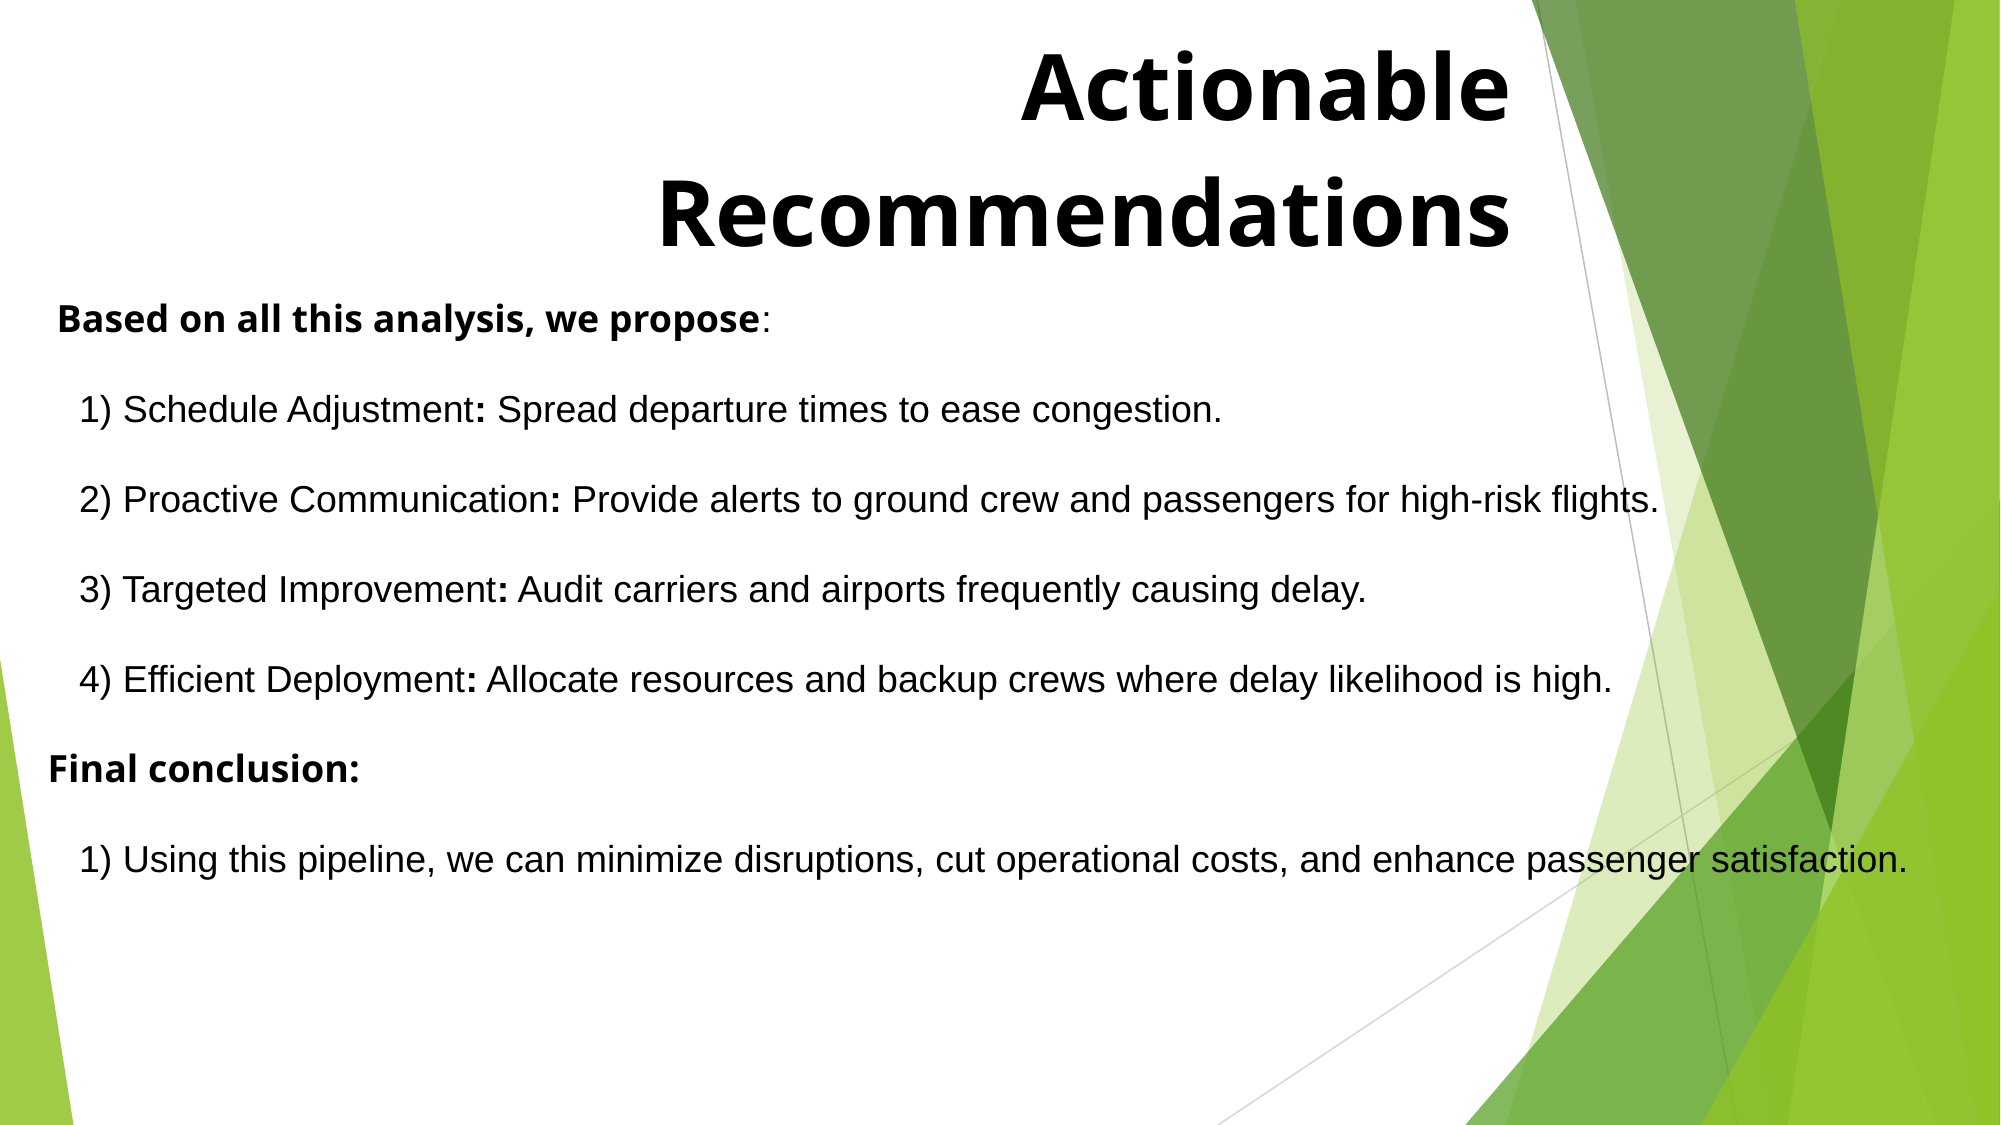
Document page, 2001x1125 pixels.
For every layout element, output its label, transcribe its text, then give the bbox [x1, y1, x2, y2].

title Actionable Recommendations [186, 67, 1528, 211]
text_box Based on all this analysis, we propose: 1) Schedule Adjustment: Spread departure times to ease congestion. 2) Proactive Communication: Provide alerts to ground crew and passengers for high-risk flights. 3) Targeted Improvement: Audit carriers and airports frequently causing delay. 4) Efficient Deployment: Allocate resources and backup crews where delay likelihood is high. Final conclusion: 1) Using this pipeline, we can minimize disruptions, cut operational costs, and enhance passenger satisfaction. [22, 287, 2000, 933]
list [0, 263, 1805, 1021]
